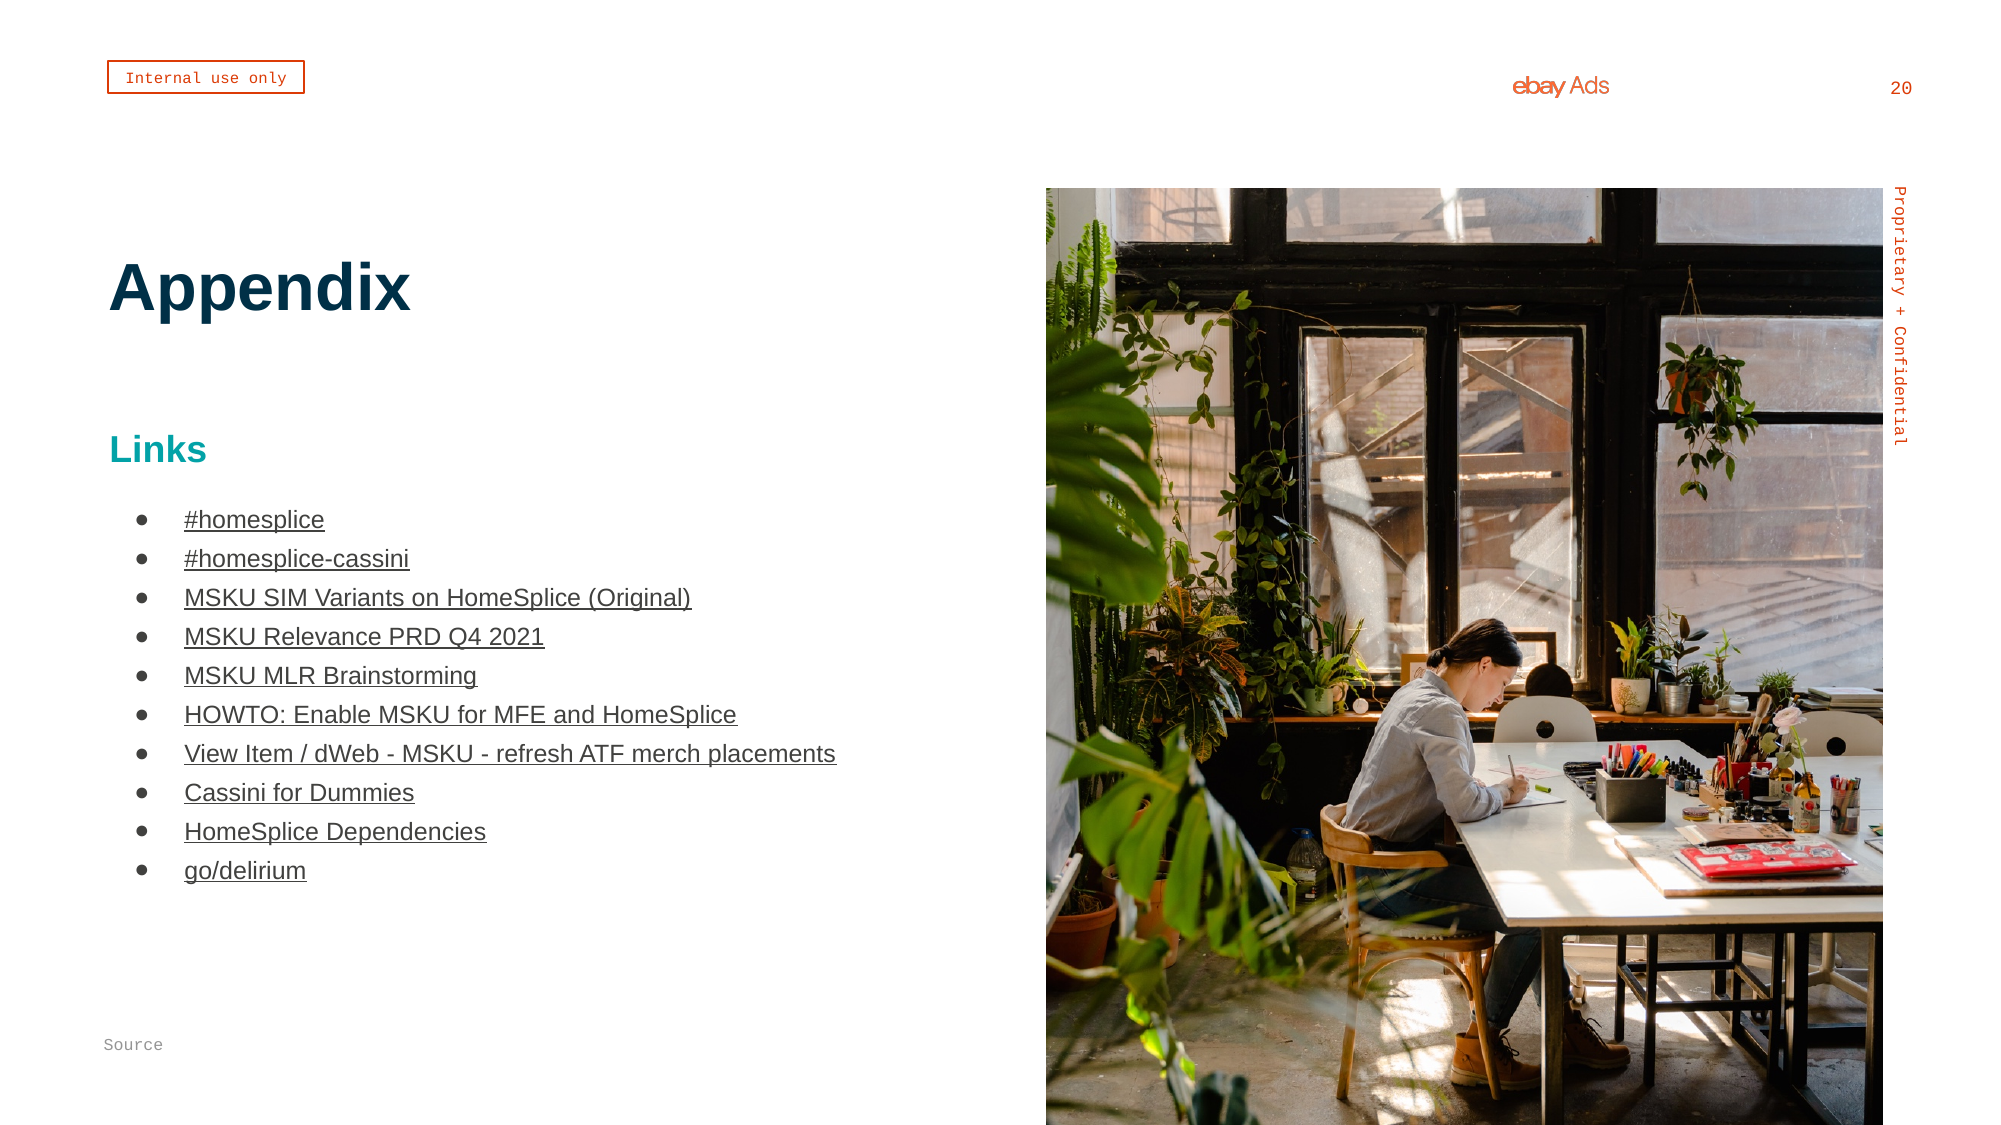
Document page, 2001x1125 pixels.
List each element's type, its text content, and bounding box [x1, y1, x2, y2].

title Appendix [108, 191, 956, 376]
list Source [103, 1033, 490, 1081]
picture [1046, 188, 1884, 1125]
picture [1513, 76, 1609, 98]
slide_number ‹#› [1890, 66, 1984, 98]
list Links #homesplice #homesplice-cassini MSKU SIM Variants on HomeSplice (Original) MSKU Relevance PRD Q4 2021 MSKU MLR Brainstorming HOWTO: Enable MSKU for MFE and HomeSplice View Item / dWeb - MSKU - refresh ATF merch placements Cassini for Dummies HomeSplice Dependencies go/delirium [109, 375, 954, 908]
